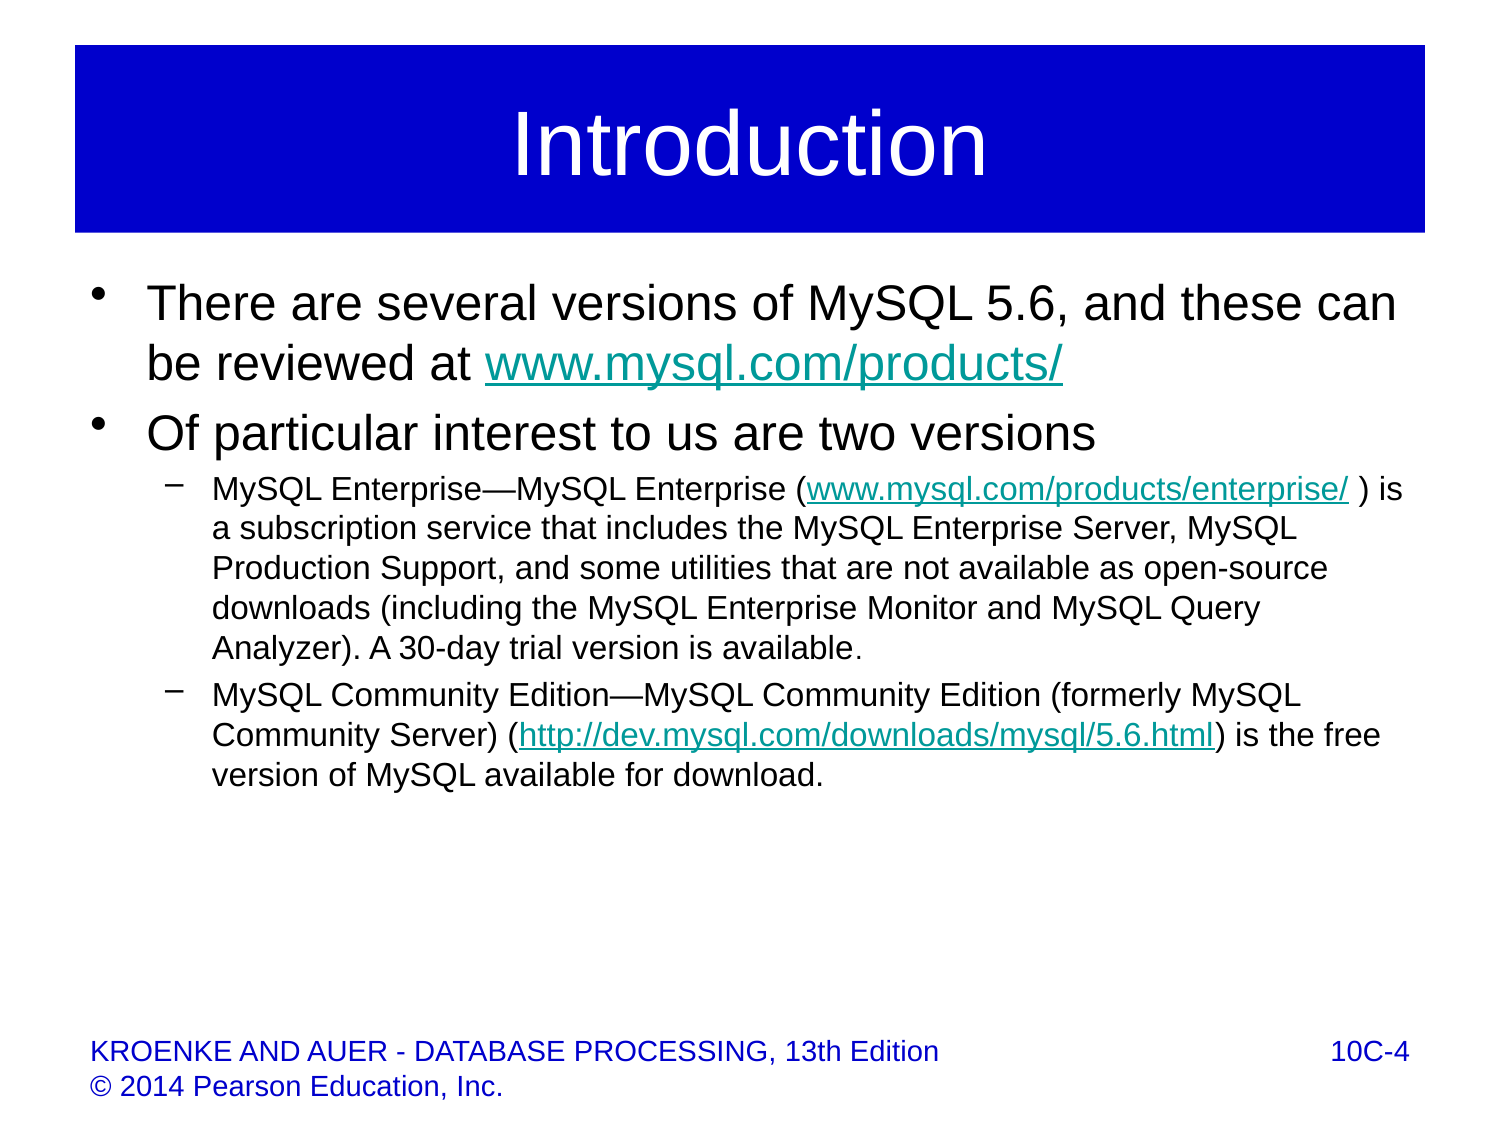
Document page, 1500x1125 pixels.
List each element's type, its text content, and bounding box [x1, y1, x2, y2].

footer KROENKE AND AUER - DATABASE PROCESSING, 13th Edition © 2014 Pearson Education, Inc. [74, 1024, 988, 1104]
slide_number 10C-4 [1074, 1024, 1426, 1103]
title Introduction [75, 45, 1425, 233]
list There are several versions of MySQL 5.6, and these can be reviewed at www.mysql.com/products/ Of particular interest to us are two versions MySQL Enterprise—MySQL Enterprise (www.mysql.com/products/enterprise/ ) is a subscription service that includes the MySQL Enterprise Server, MySQL Production Support, and some utilities that are not available as open-source downloads (including the MySQL Enterprise Monitor and MySQL Query Analyzer). A 30-day trial version is available. MySQL Community Edition—MySQL Community Edition (formerly MySQL Community Server) (http://dev.mysql.com/downloads/mysql/5.6.html) is the free version of MySQL available for download. [75, 262, 1425, 1005]
